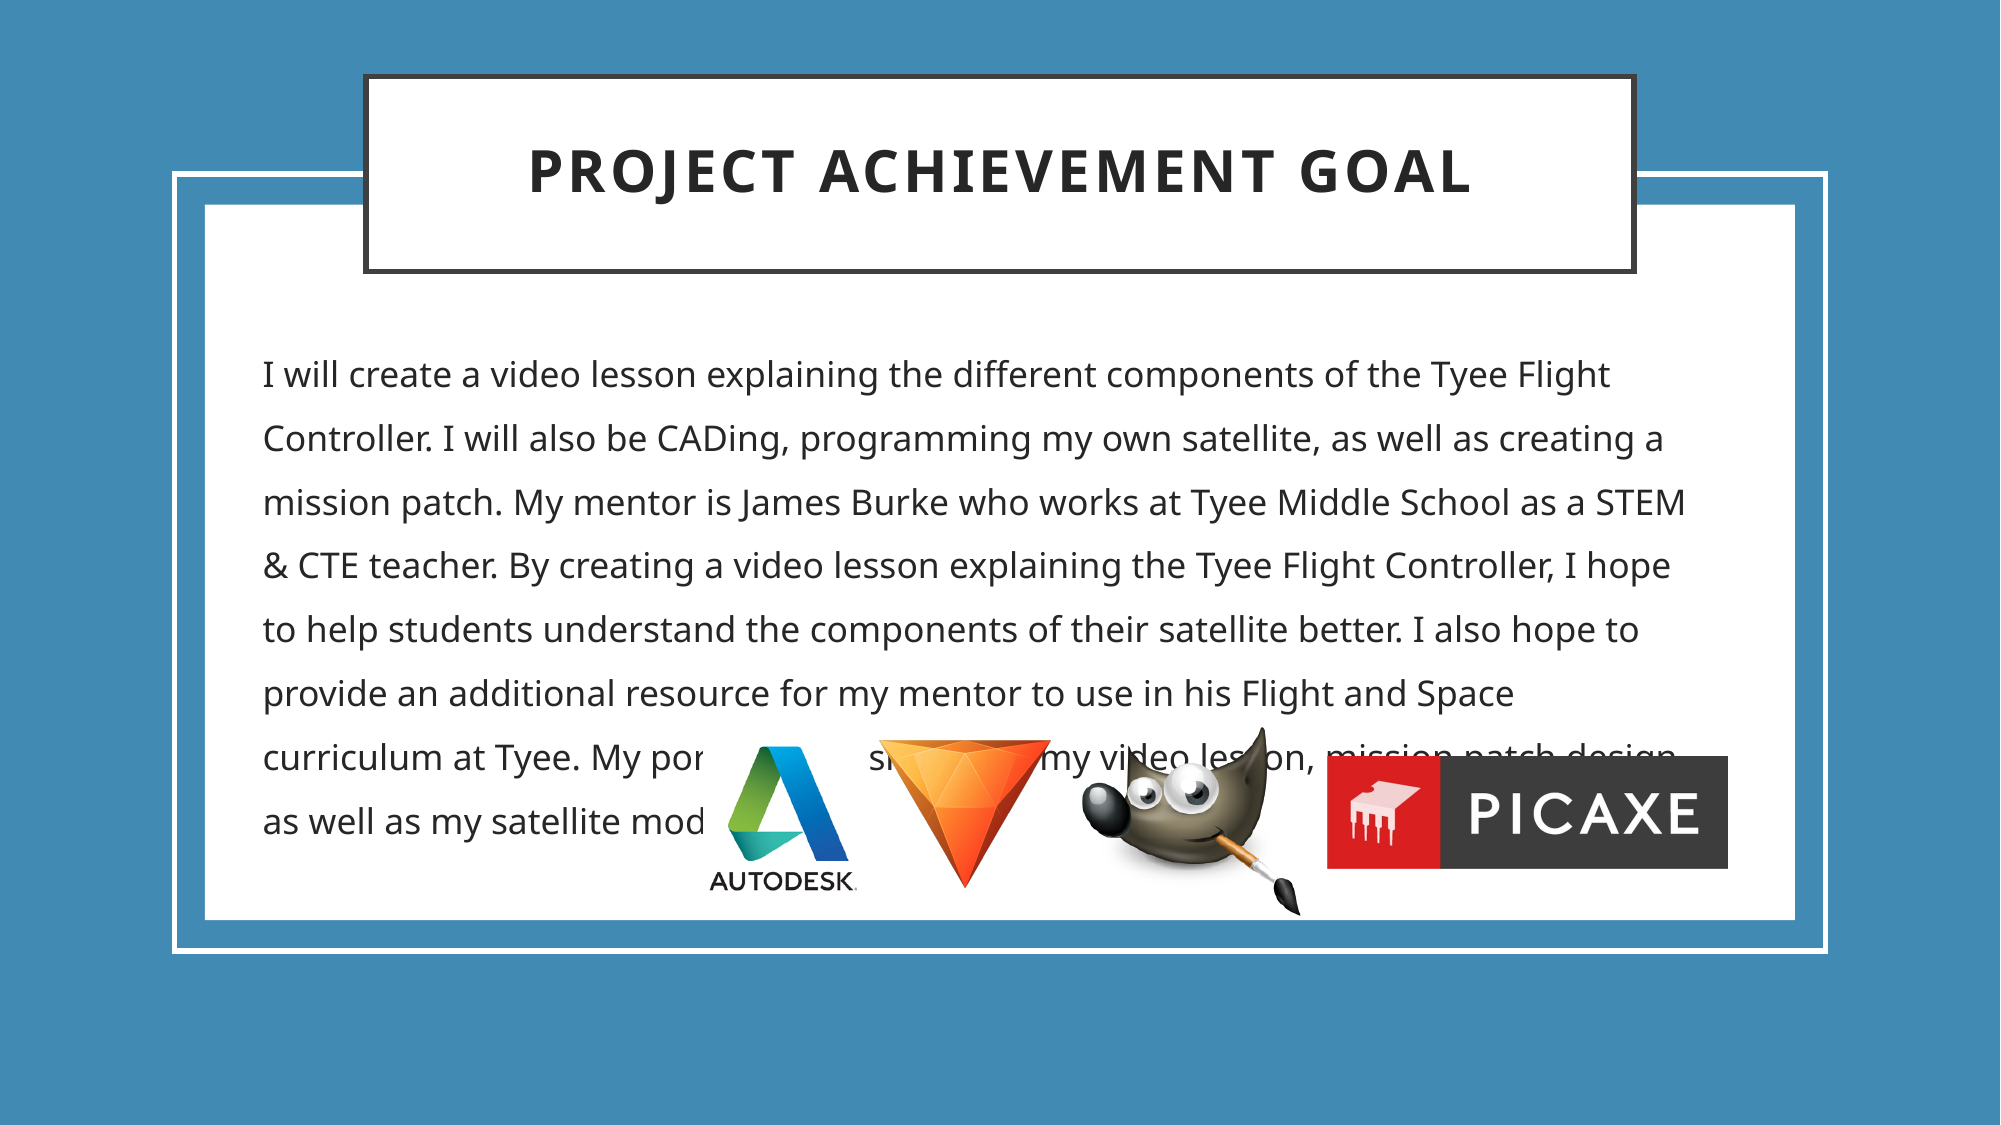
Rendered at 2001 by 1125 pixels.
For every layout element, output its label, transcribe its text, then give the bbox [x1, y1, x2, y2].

text_box [0, 0, 2000, 1125]
list I will create a video lesson explaining the different components of the Tyee Flight Controller. I will also be CADing, programming my own satellite, as well as creating a mission patch. My mentor is James Burke who works at Tyee Middle School as a STEM & CTE teacher. By creating a video lesson explaining the Tyee Flight Controller, I hope to help students understand the components of their satellite better. I also hope to provide an additional resource for my mentor to use in his Flight and Space curriculum at Tyee. My portfolio will showcase my video lesson, mission patch design, as well as my satellite model. [247, 323, 1719, 869]
picture [879, 728, 1051, 900]
picture [1327, 756, 1728, 869]
picture [703, 739, 863, 899]
text_box [173, 173, 1827, 952]
picture [1058, 721, 1325, 921]
title Project Achievement Goal [363, 74, 1637, 274]
